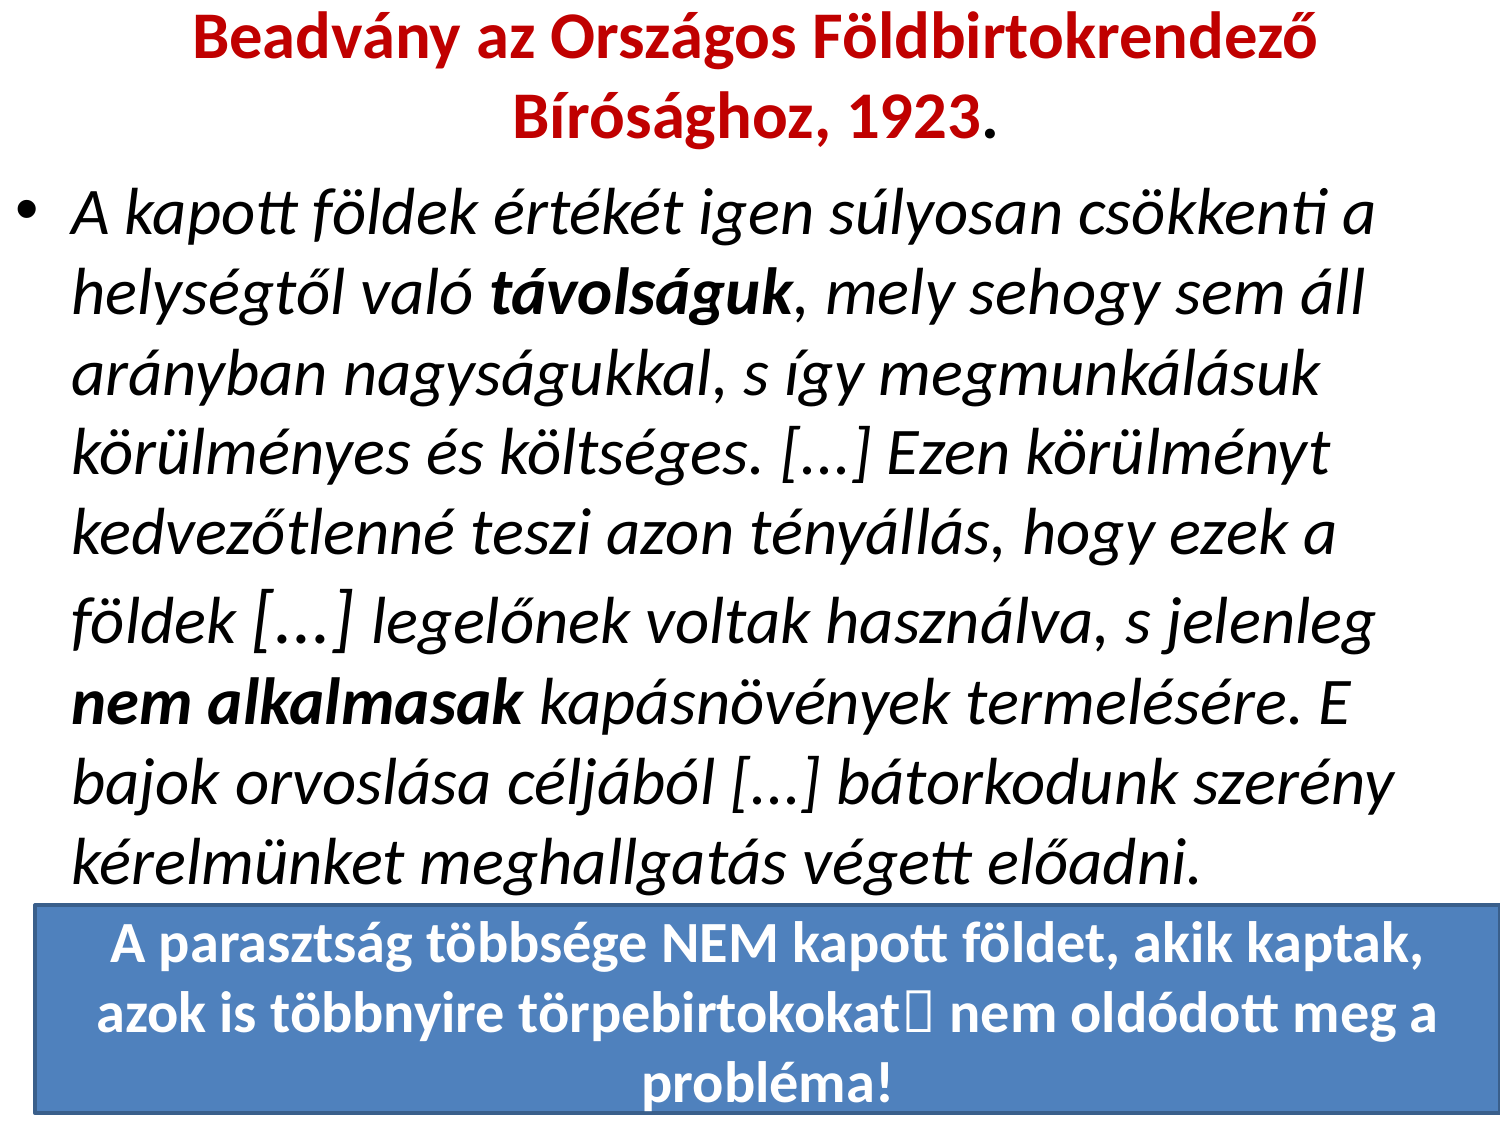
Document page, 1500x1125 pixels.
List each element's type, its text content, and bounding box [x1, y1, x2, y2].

text_box A parasztság többsége NEM kapott földet, akik kaptak, azok is többnyire törpebirtokokat nem oldódott meg a probléma! [33, 903, 1500, 1115]
title Beadvány az Országos Földbirtokrendező Bírósághoz, 1923. [41, 30, 1471, 114]
list A kapott földek értékét igen súlyosan csökkenti a helységtől való távolságuk, mely sehogy sem áll arányban nagyságukkal, s így megmunkálásuk körülményes és költséges. [...] Ezen körülményt kedvezőtlenné teszi azon tényállás, hogy ezek a földek [...] legelőnek voltak használva, s jelenleg nem alkalmasak kapásnövények termelésére. E bajok orvoslása céljából [...] bátorkodunk szerény kérelmünket meghallgatás végett előadni. [0, 160, 1500, 1006]
